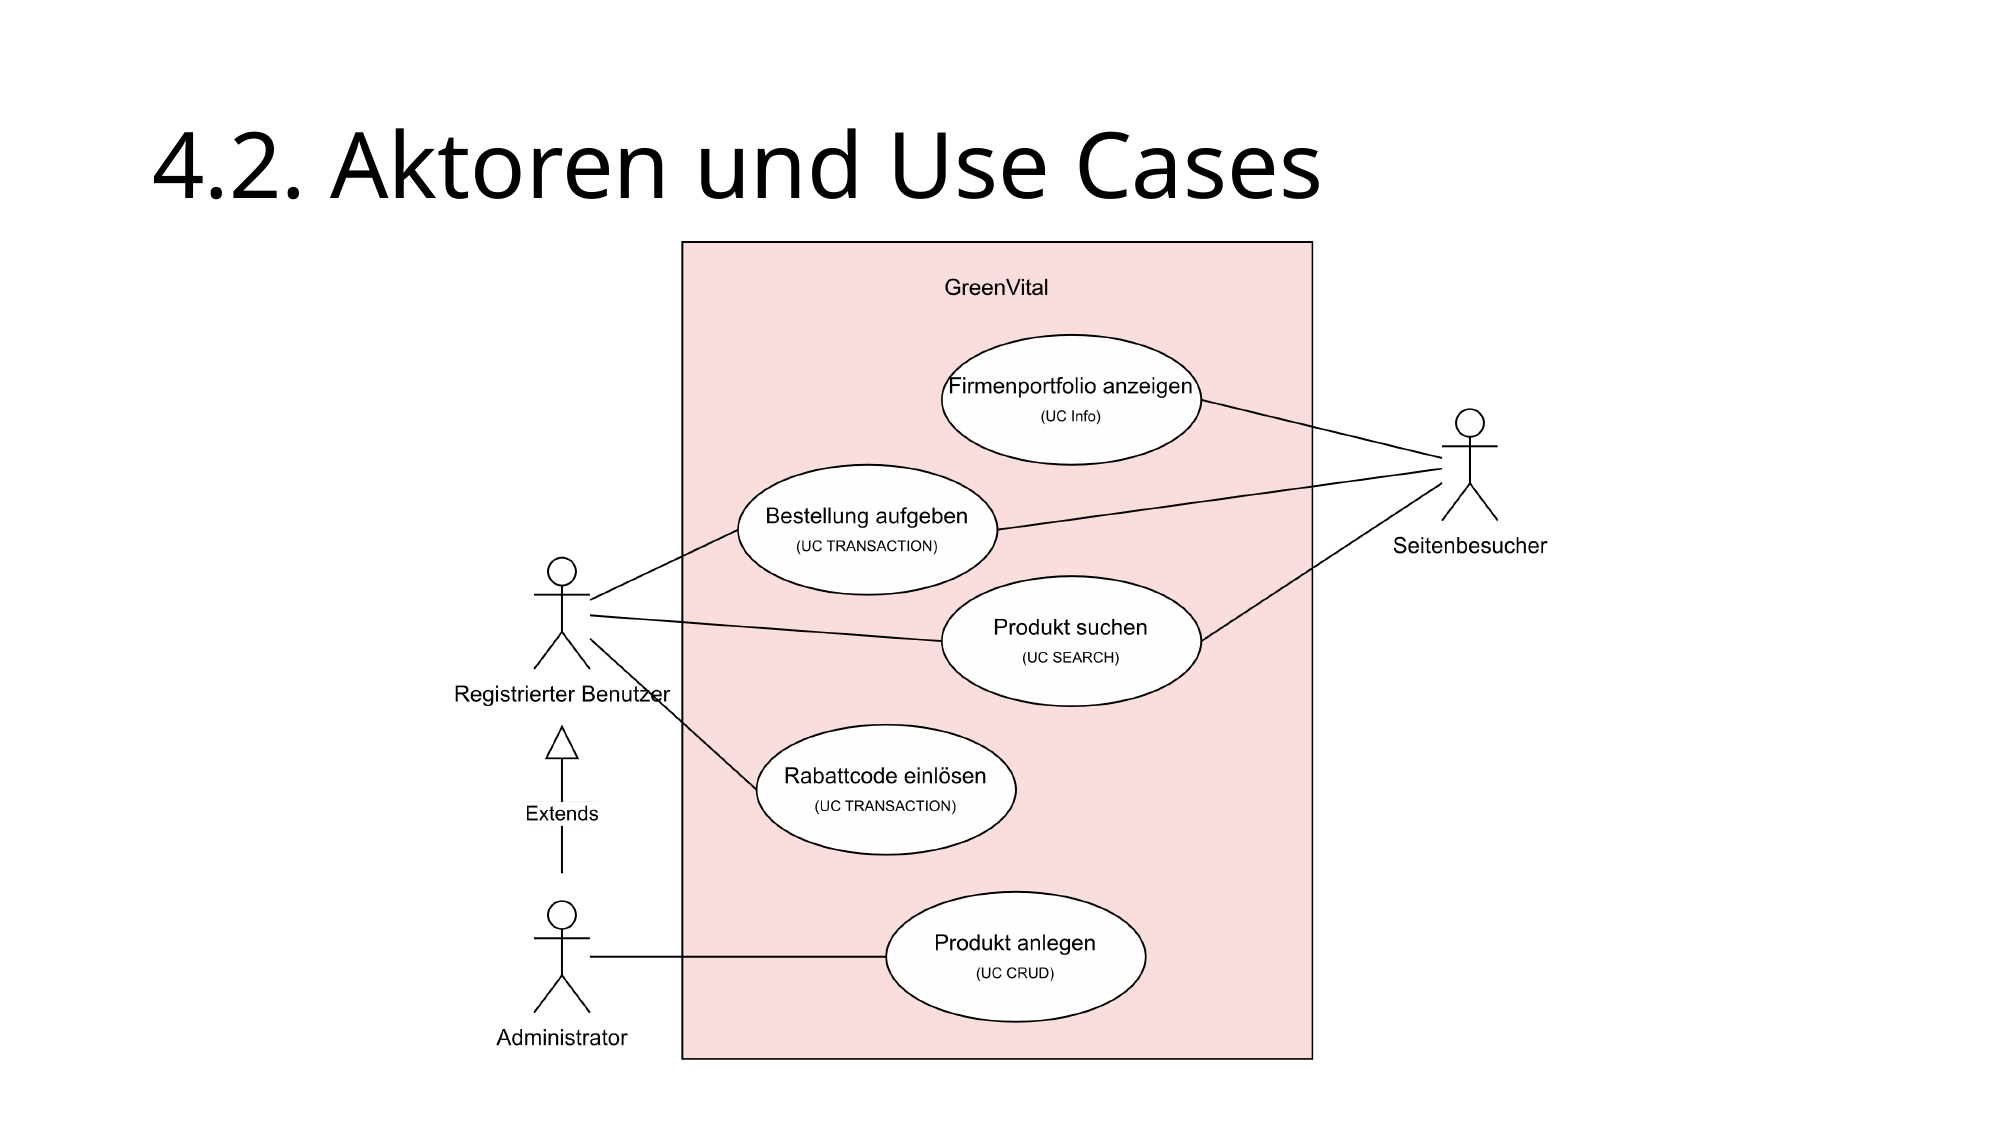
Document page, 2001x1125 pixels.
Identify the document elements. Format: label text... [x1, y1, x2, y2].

title 4.2. Aktoren und Use Cases [137, 59, 1863, 278]
picture [450, 239, 1549, 1066]
